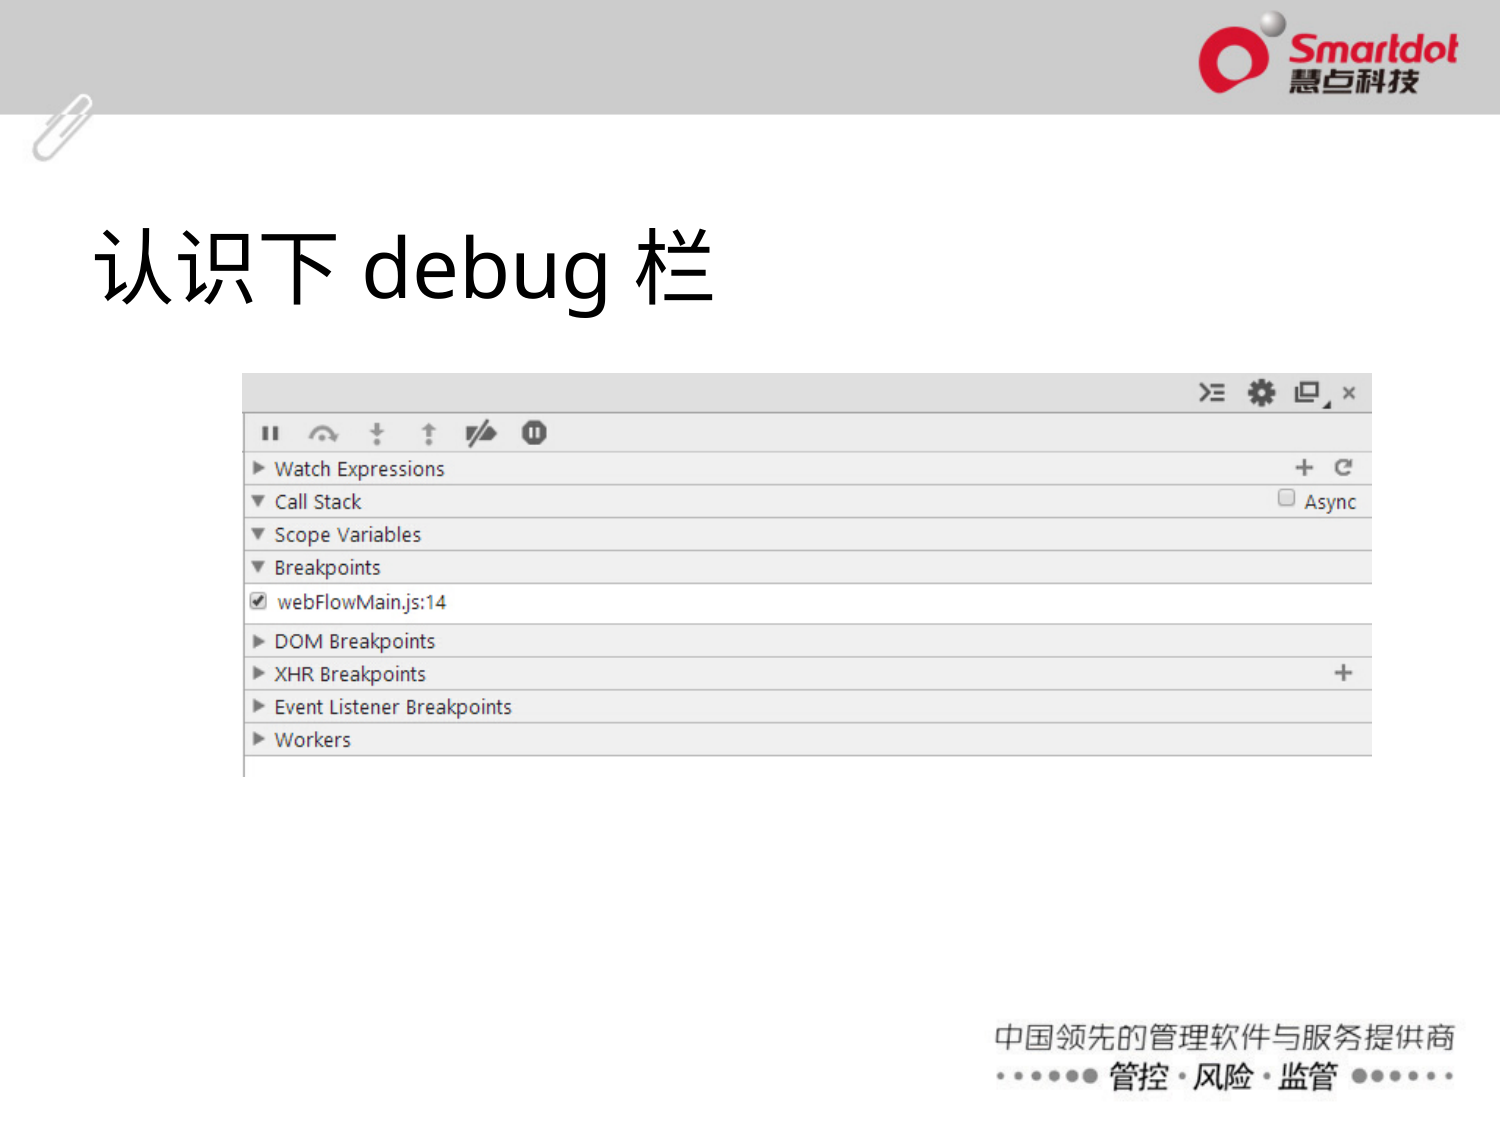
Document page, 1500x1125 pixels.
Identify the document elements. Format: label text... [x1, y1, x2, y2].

picture [0, 0, 1500, 1125]
text_box 认识下debug栏 [76, 208, 892, 323]
